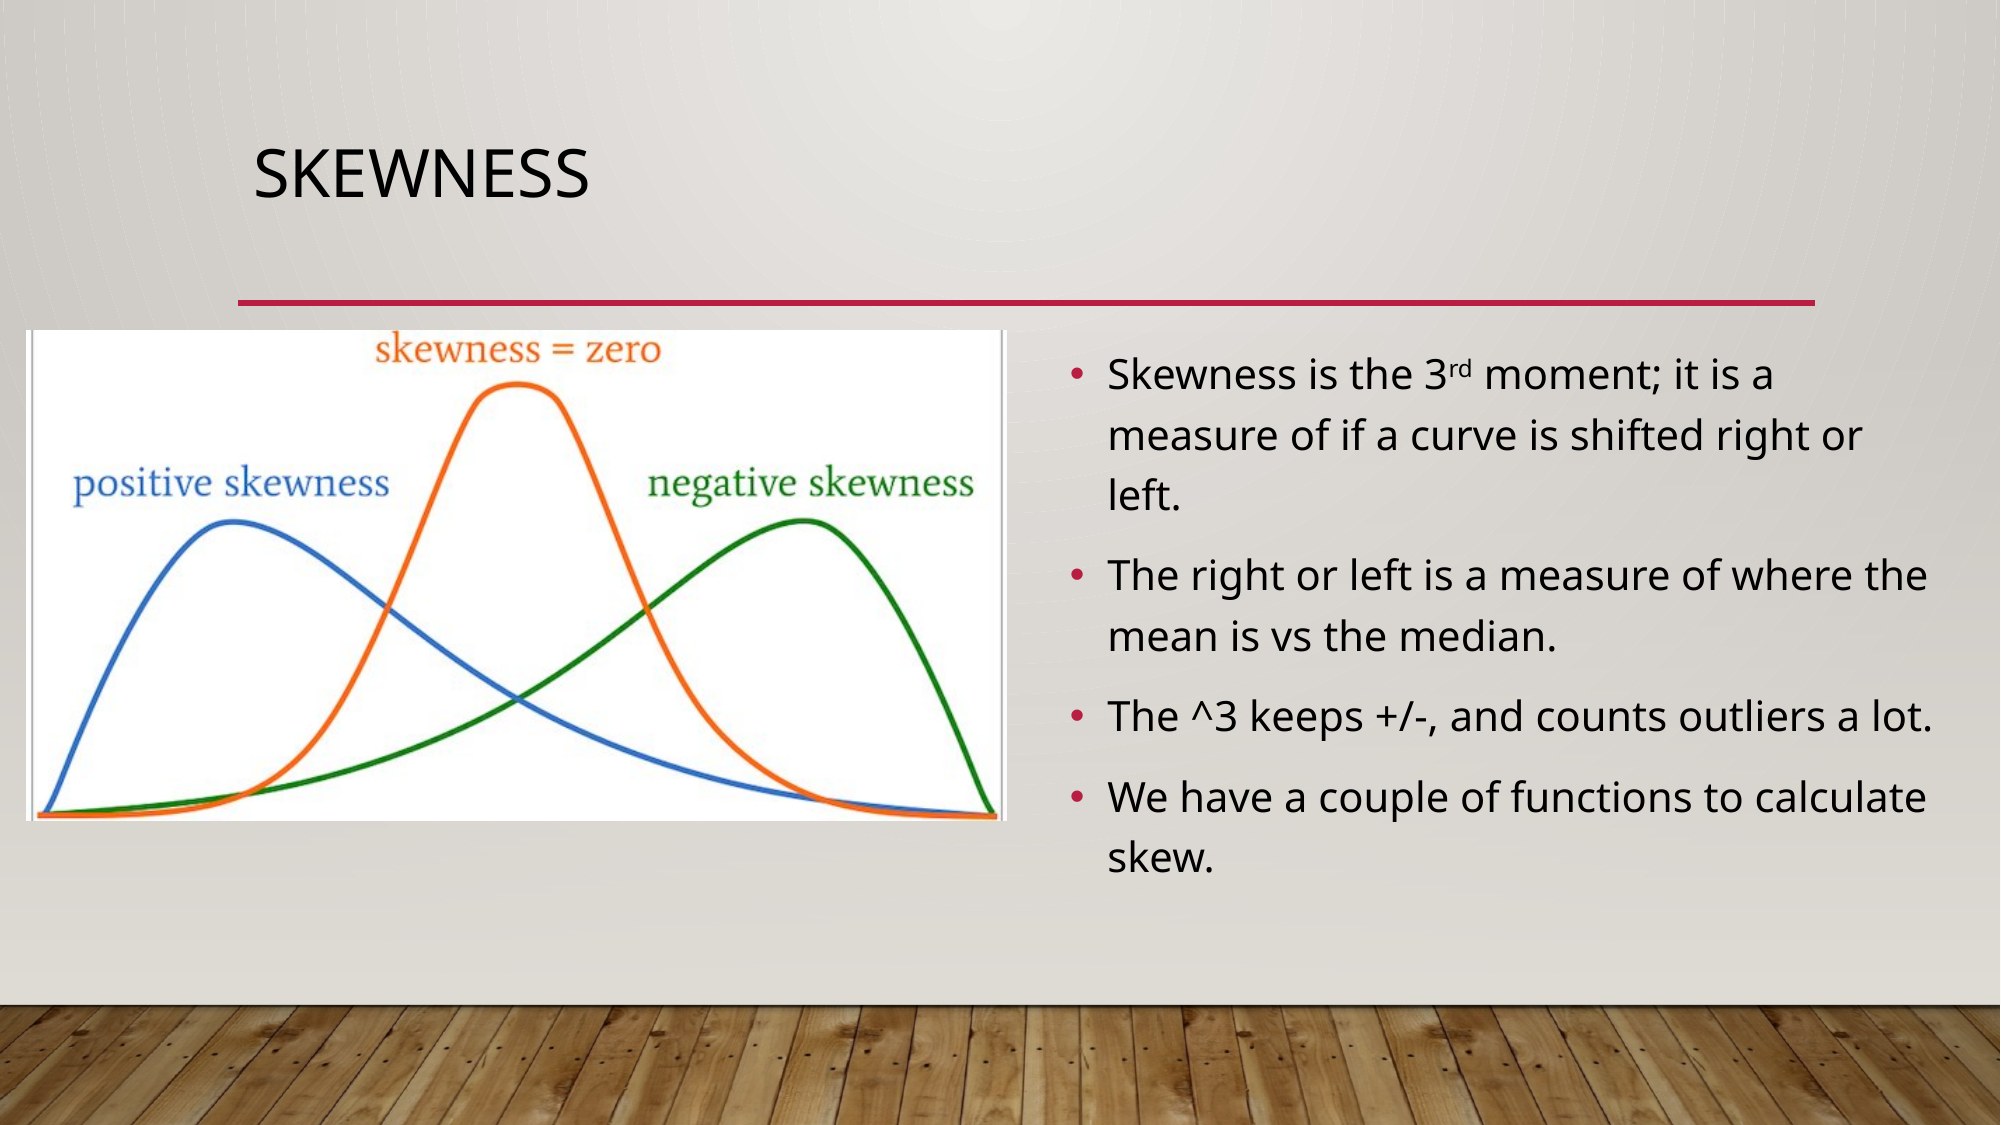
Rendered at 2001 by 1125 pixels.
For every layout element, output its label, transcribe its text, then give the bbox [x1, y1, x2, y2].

picture [0, 1005, 2000, 1125]
picture [25, 330, 1007, 822]
list Skewness is the 3rd moment; it is a measure of if a curve is shifted right or left. The right or left is a measure of where the mean is vs the median. The ^3 keeps +/-, and counts outliers a lot. We have a couple of functions to calculate skew. [1054, 330, 1950, 897]
title Skewness [238, 131, 1814, 305]
